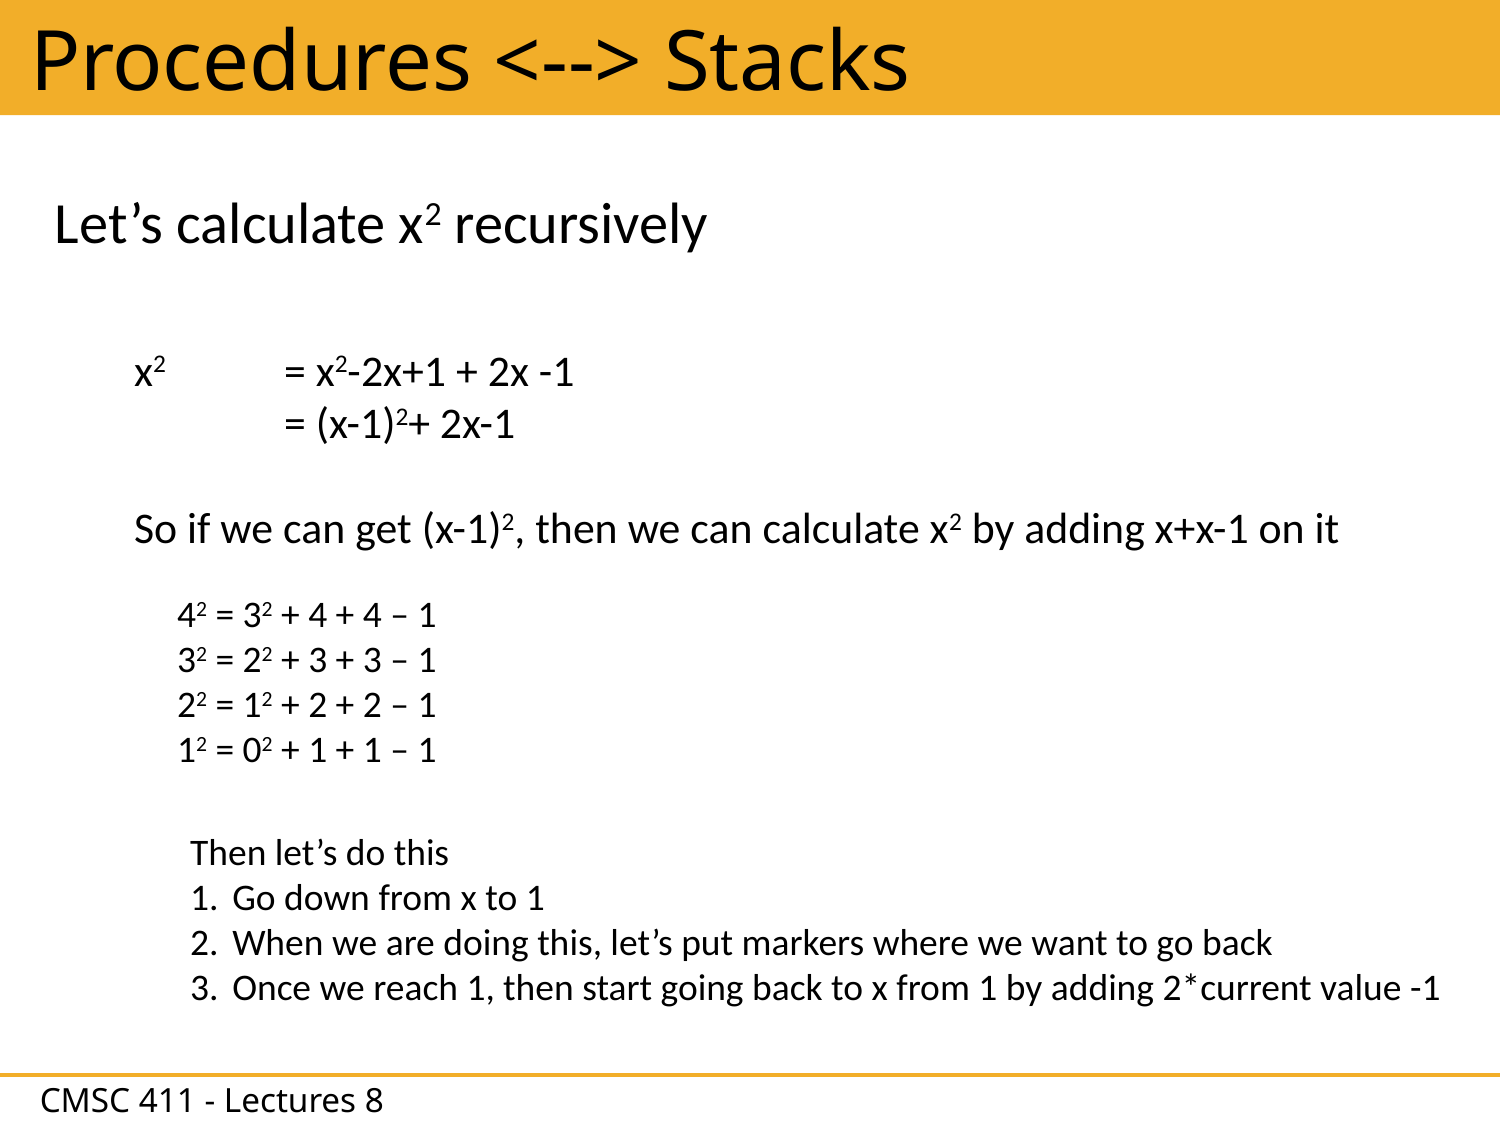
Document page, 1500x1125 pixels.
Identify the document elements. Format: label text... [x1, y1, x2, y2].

text_box x2 = x2-2x+1 + 2x -1 = (x-1)2+ 2x-1 So if we can get (x-1)2, then we can calculate x2 by adding x+x-1 on it [119, 334, 1355, 560]
text_box Then let’s do this Go down from x to 1 When we are doing this, let’s put markers where we want to go back Once we reach 1, then start going back to x from 1 by adding 2*current value -1 [175, 820, 1466, 1016]
title Procedures <--> Stacks [0, 0, 1500, 116]
text_box 42 = 32 + 4 + 4 – 1 32 = 22 + 3 + 3 – 1 22 = 12 + 2 + 2 – 1 12 = 02 + 1 + 1 – 1 [162, 582, 461, 778]
list Let’s calculate x2 recursively [24, 162, 1463, 288]
